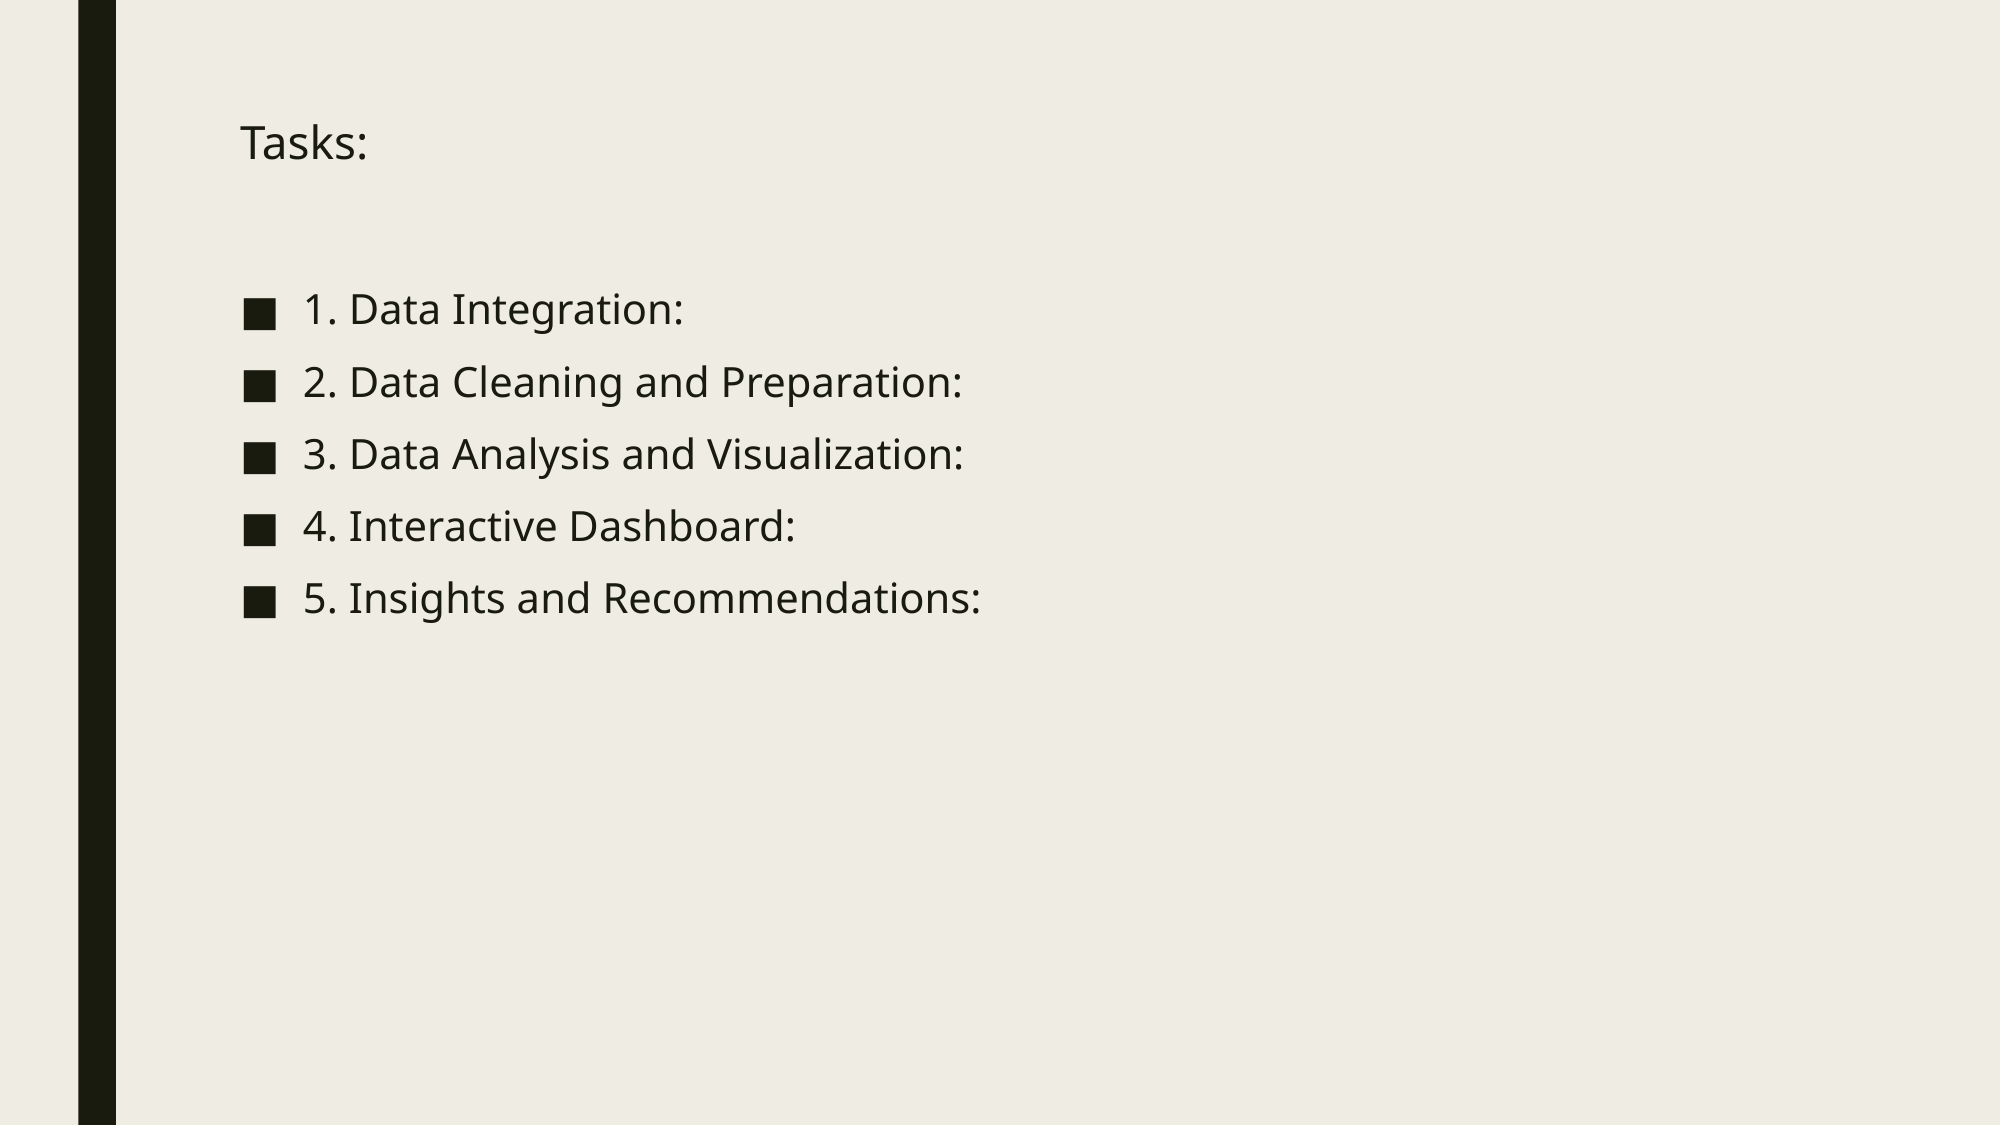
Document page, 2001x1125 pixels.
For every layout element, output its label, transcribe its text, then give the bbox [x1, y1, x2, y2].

title Tasks: [225, 112, 1800, 234]
list 1. Data Integration: 2. Data Cleaning and Preparation: 3. Data Analysis and Visualization: 4. Interactive Dashboard: 5. Insights and Recommendations: [225, 279, 1800, 854]
